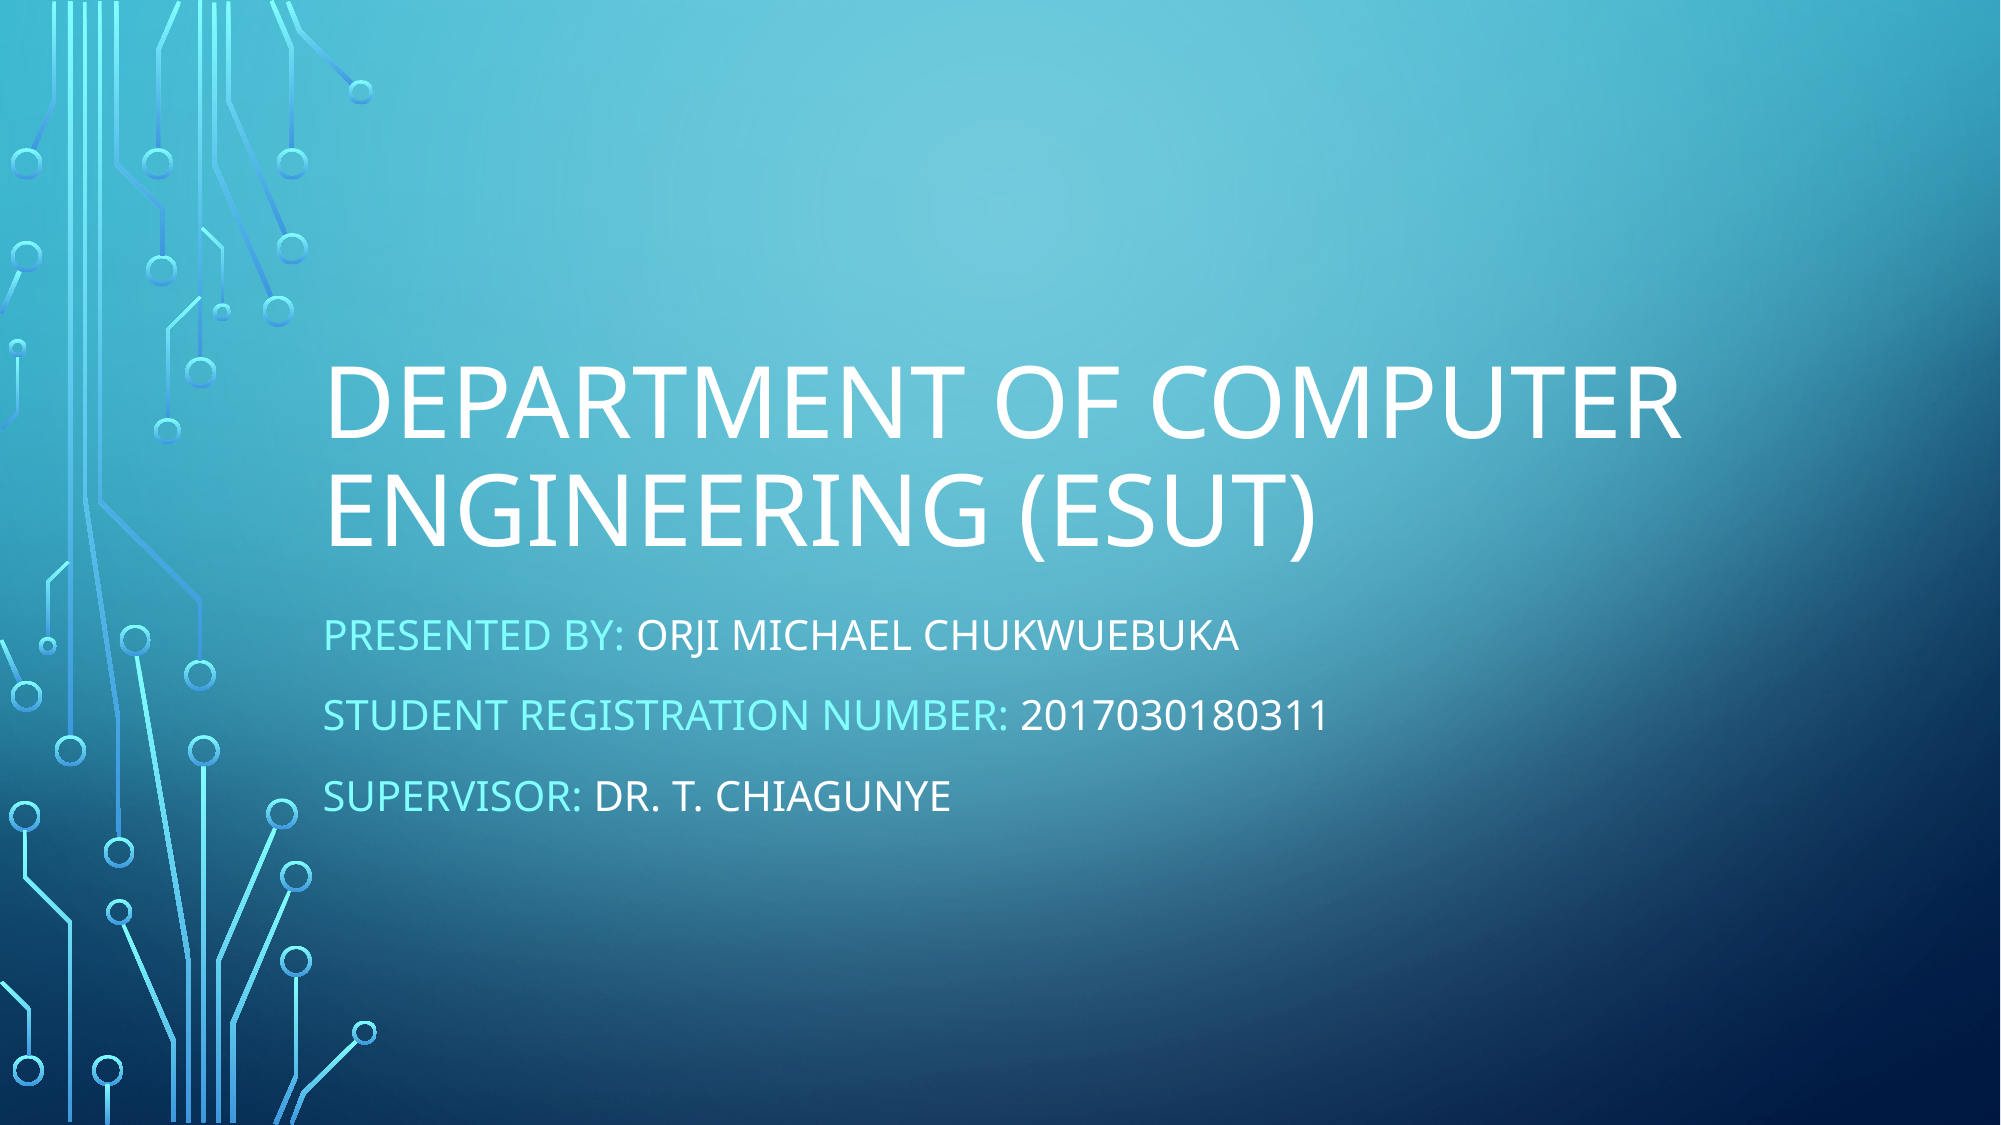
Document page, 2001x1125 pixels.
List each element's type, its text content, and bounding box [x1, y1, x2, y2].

title Department of computer Engineering (esut) [307, 184, 1750, 576]
subtitle Presented by: orji Michael chukwuebuka Student registration number: 2017030180311 Supervisor: Dr. t. chiagunye [307, 590, 1750, 863]
